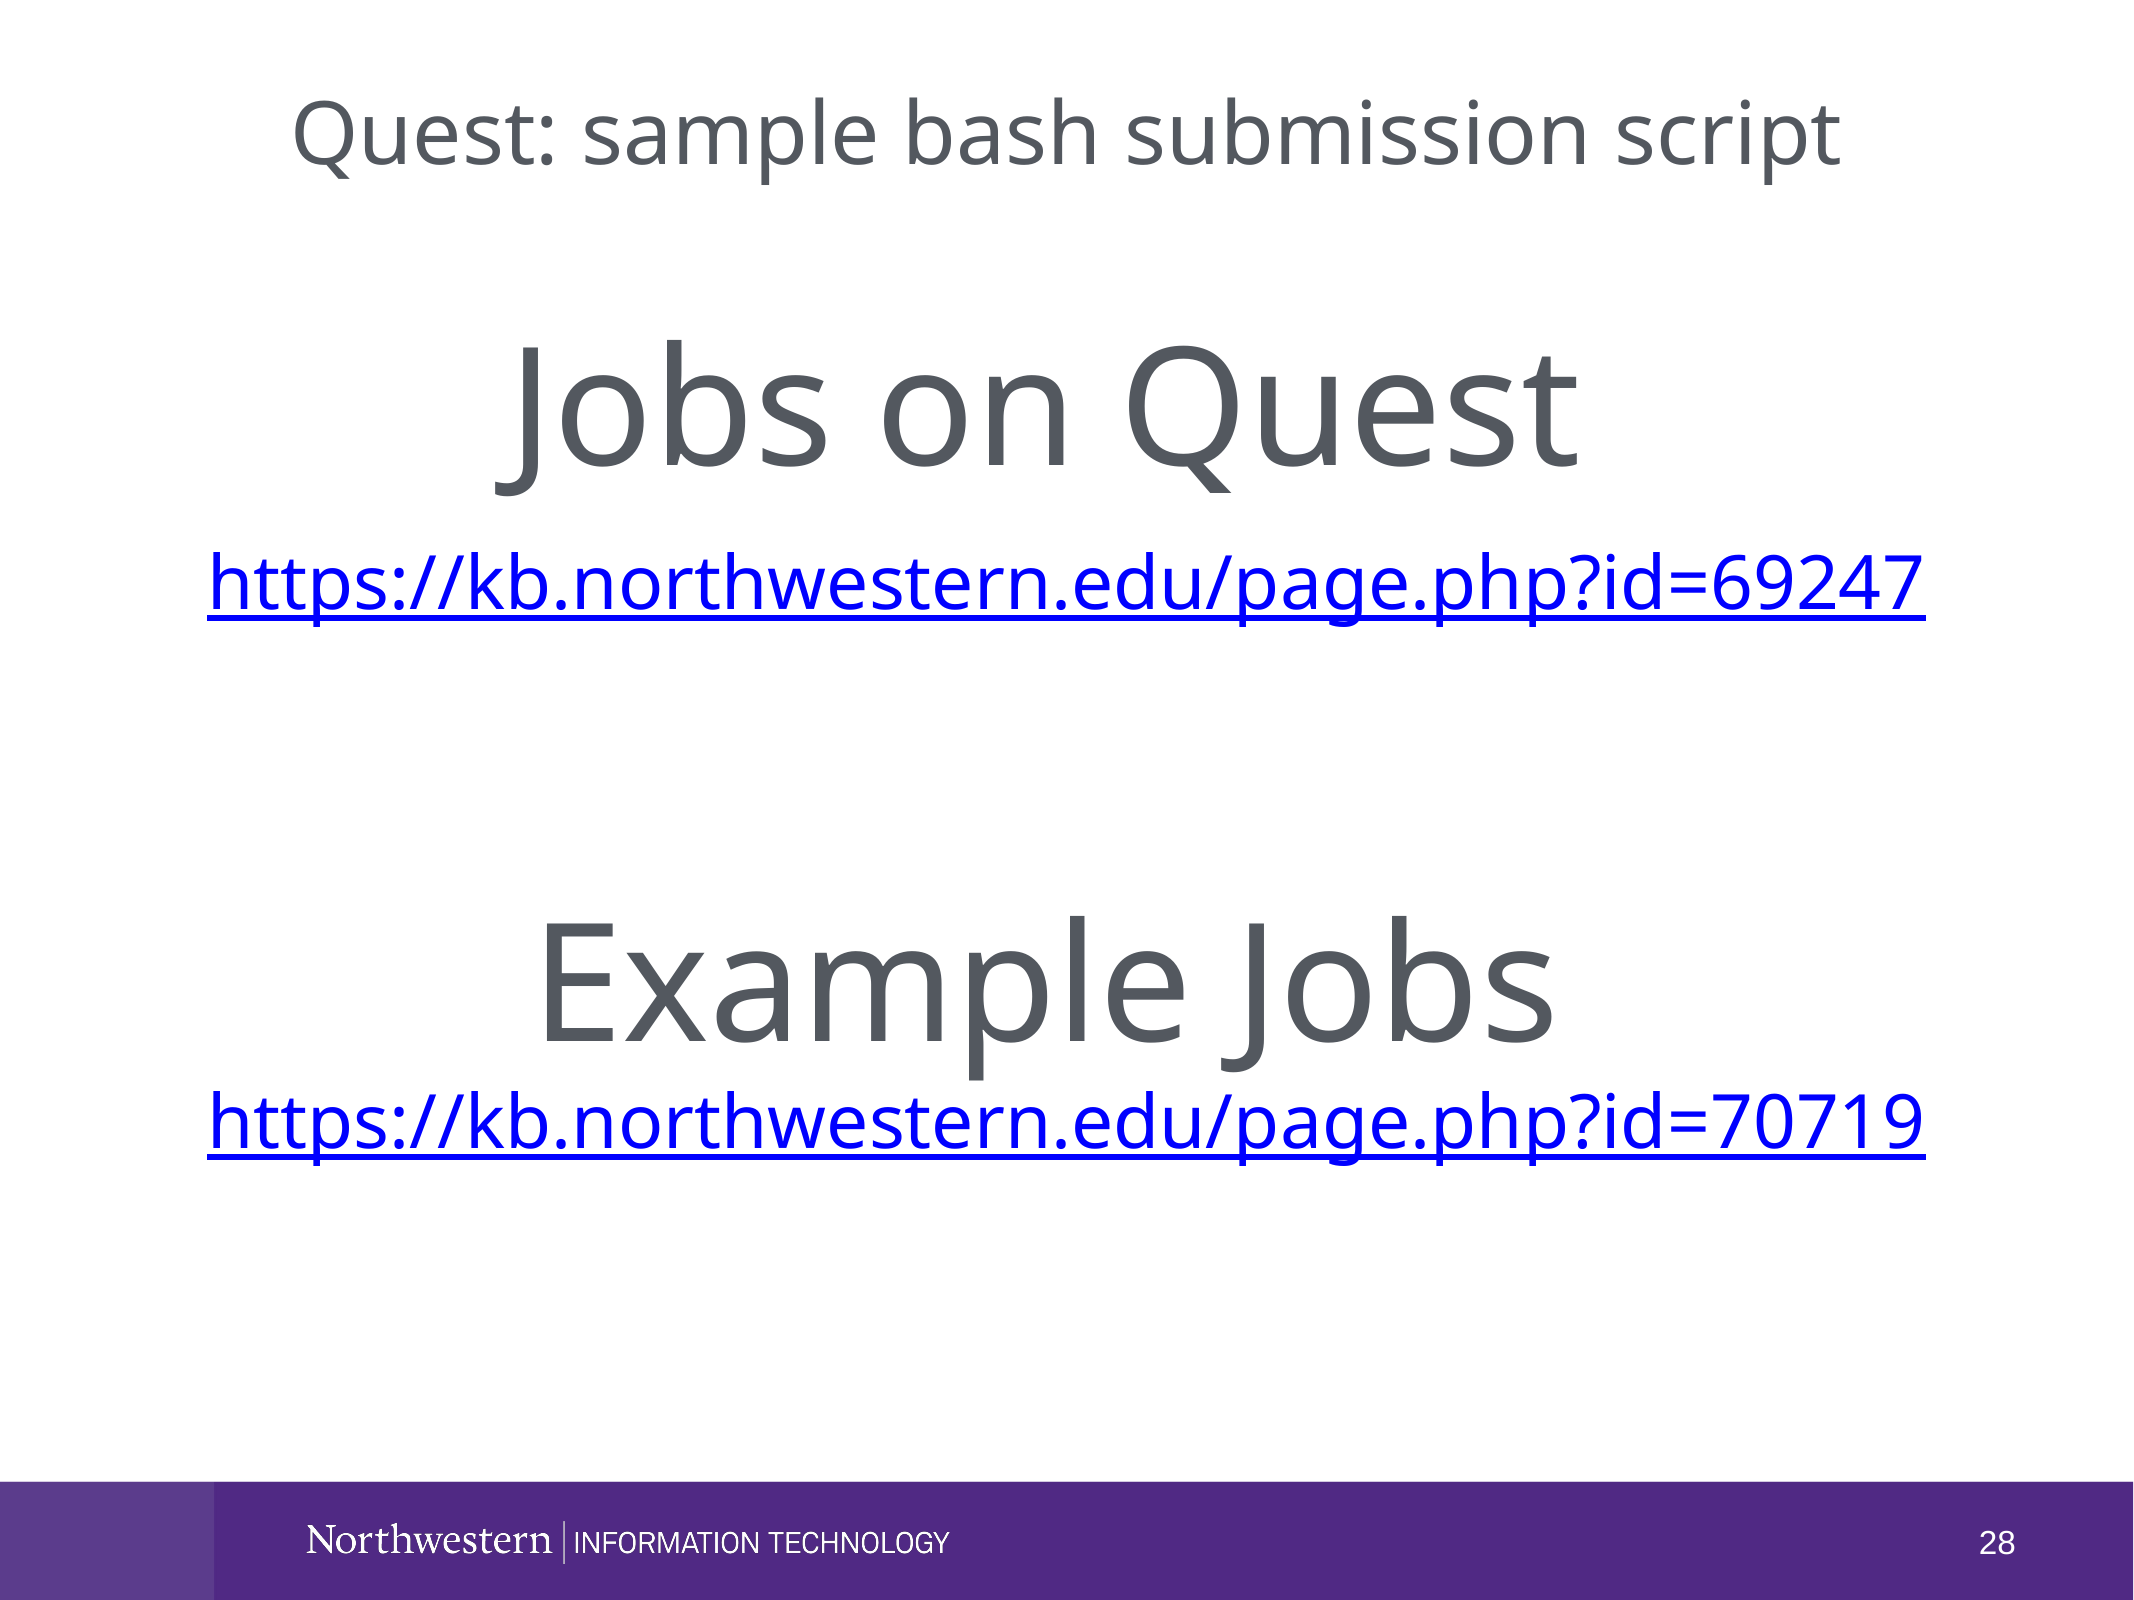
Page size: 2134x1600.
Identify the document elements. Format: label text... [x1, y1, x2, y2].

text_box https://kb.northwestern.edu/page.php?id=69247 [198, 526, 1935, 646]
text_box https://kb.northwestern.edu/page.php?id=70719 [198, 975, 1935, 1185]
slide_number 28 [1965, 1513, 2028, 1573]
text_box Example Jobs [522, 868, 1611, 1083]
text_box Jobs on Quest [500, 292, 1633, 507]
picture [0, 0, 2134, 1600]
text_box Quest: sample bash submission script [282, 68, 1851, 190]
